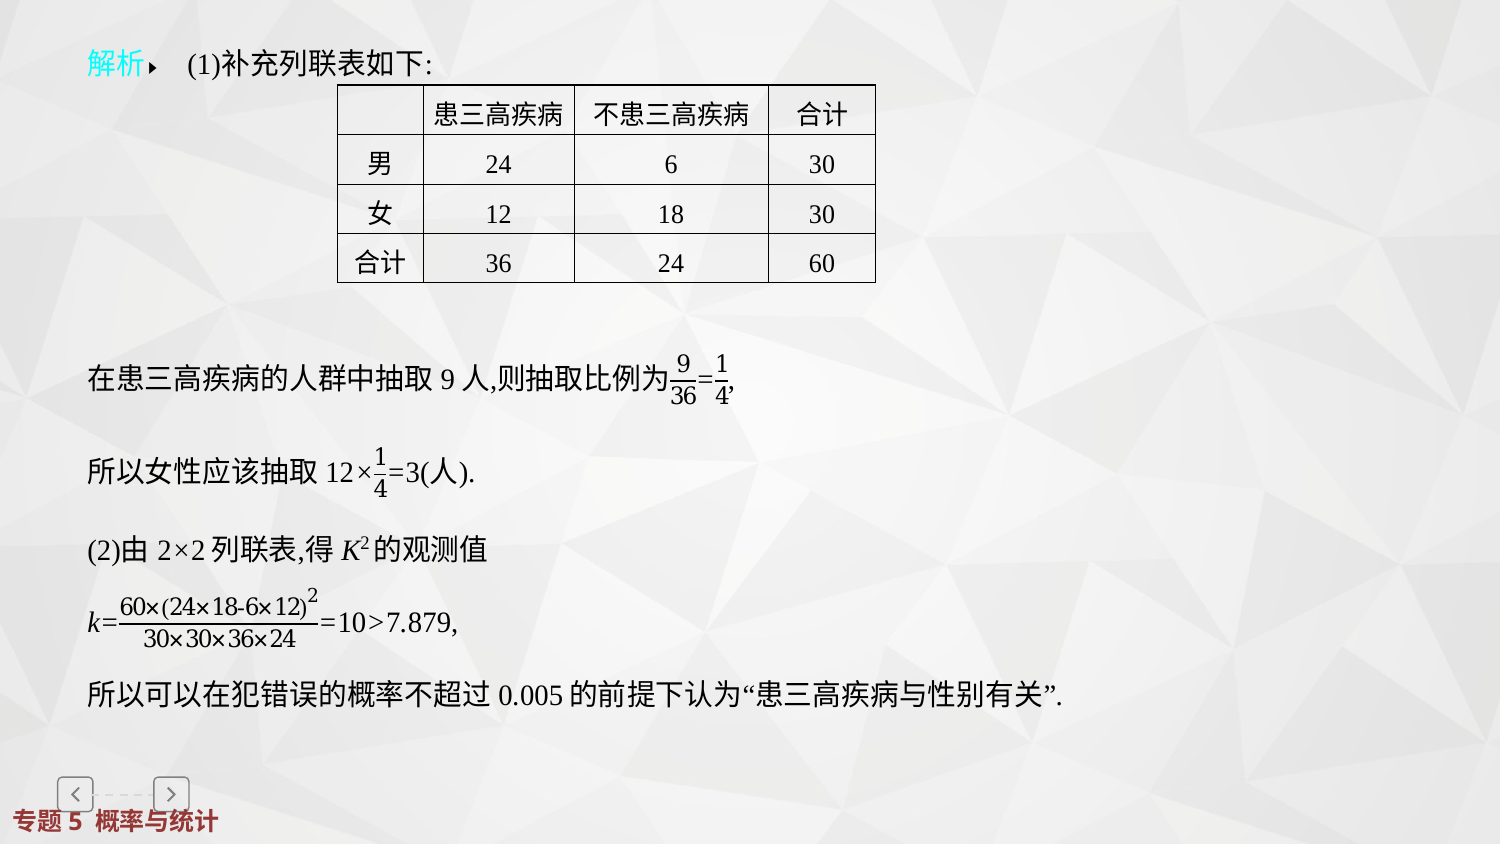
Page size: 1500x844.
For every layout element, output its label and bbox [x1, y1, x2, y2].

text_box [29, 31, 1188, 730]
picture [0, 0, 1500, 844]
